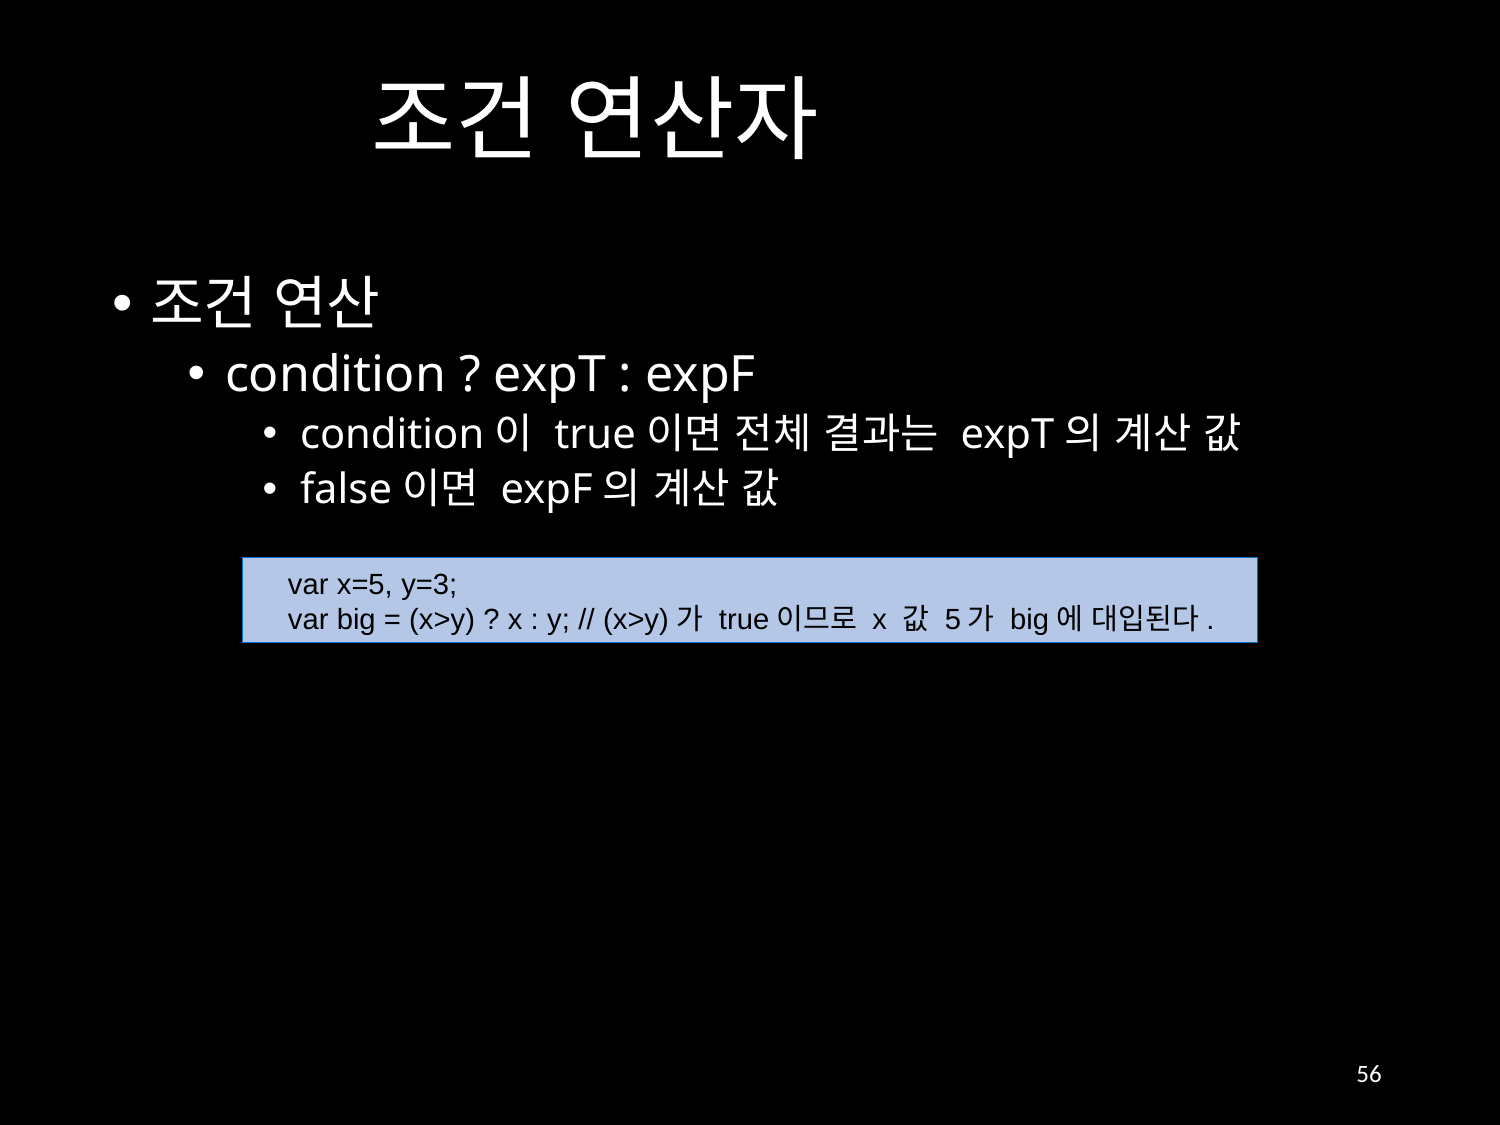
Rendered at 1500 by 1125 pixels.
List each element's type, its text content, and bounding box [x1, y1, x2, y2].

text_box var x=5, y=3; var big = (x>y) ? x : y; // (x>y)가 true이므로 x 값 5가 big에 대입된다. [242, 557, 1258, 643]
title 조건 연산자 [356, 16, 1403, 229]
slide_number 56 [1059, 1042, 1397, 1103]
list 조건 연산 condition ? expT : expF condition이 true이면 전체 결과는 expT의 계산 값 false이면 expF의 계산 값 [97, 267, 1403, 935]
